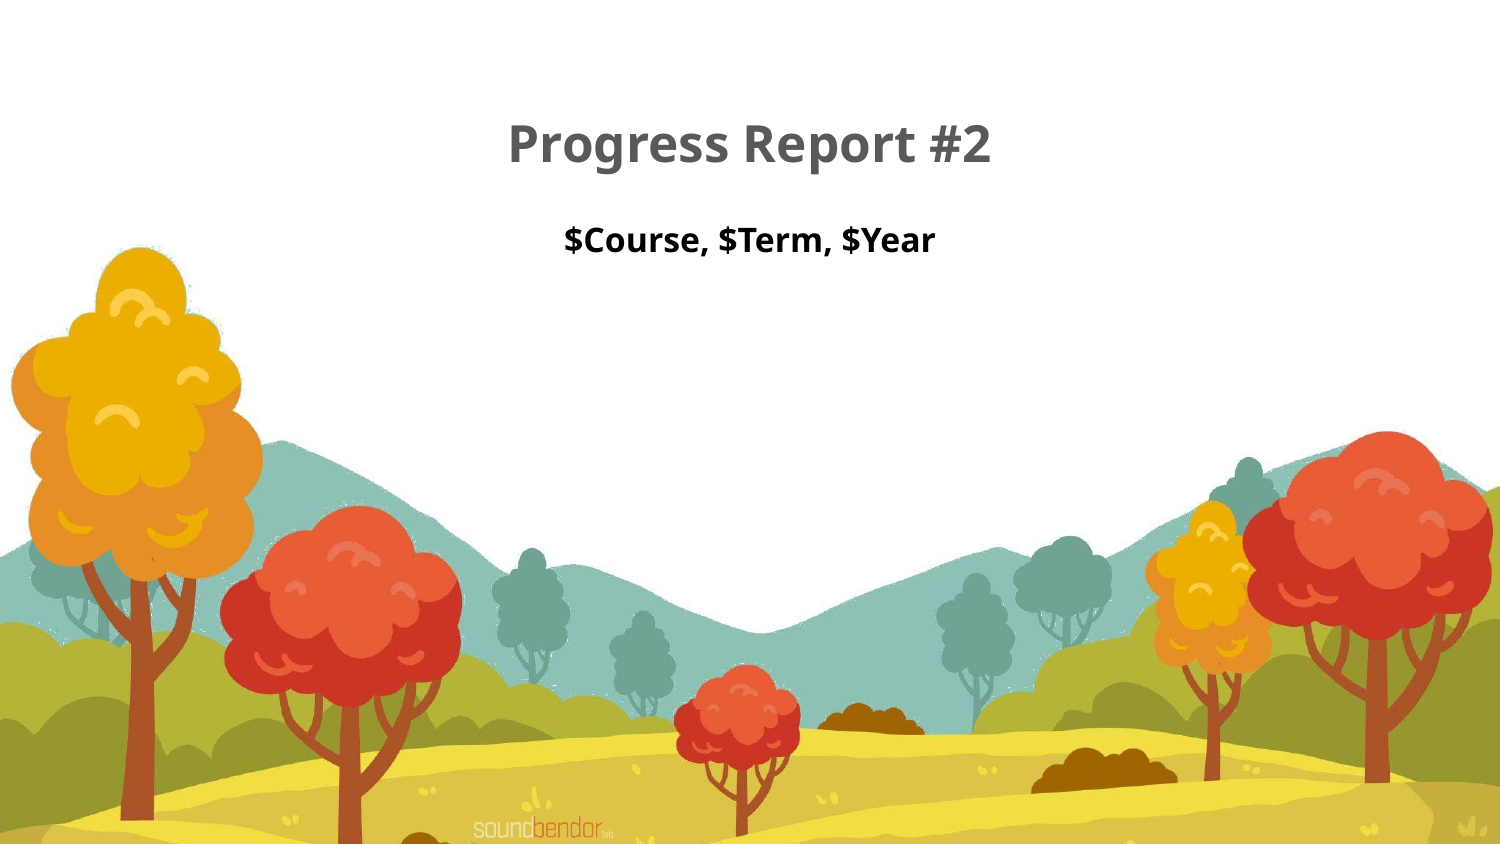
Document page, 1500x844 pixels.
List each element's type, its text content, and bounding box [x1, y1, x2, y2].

subtitle Progress Report #2 [150, 100, 1350, 185]
title $Course, $Term, $Year [150, 204, 1350, 275]
picture [0, 243, 1500, 844]
